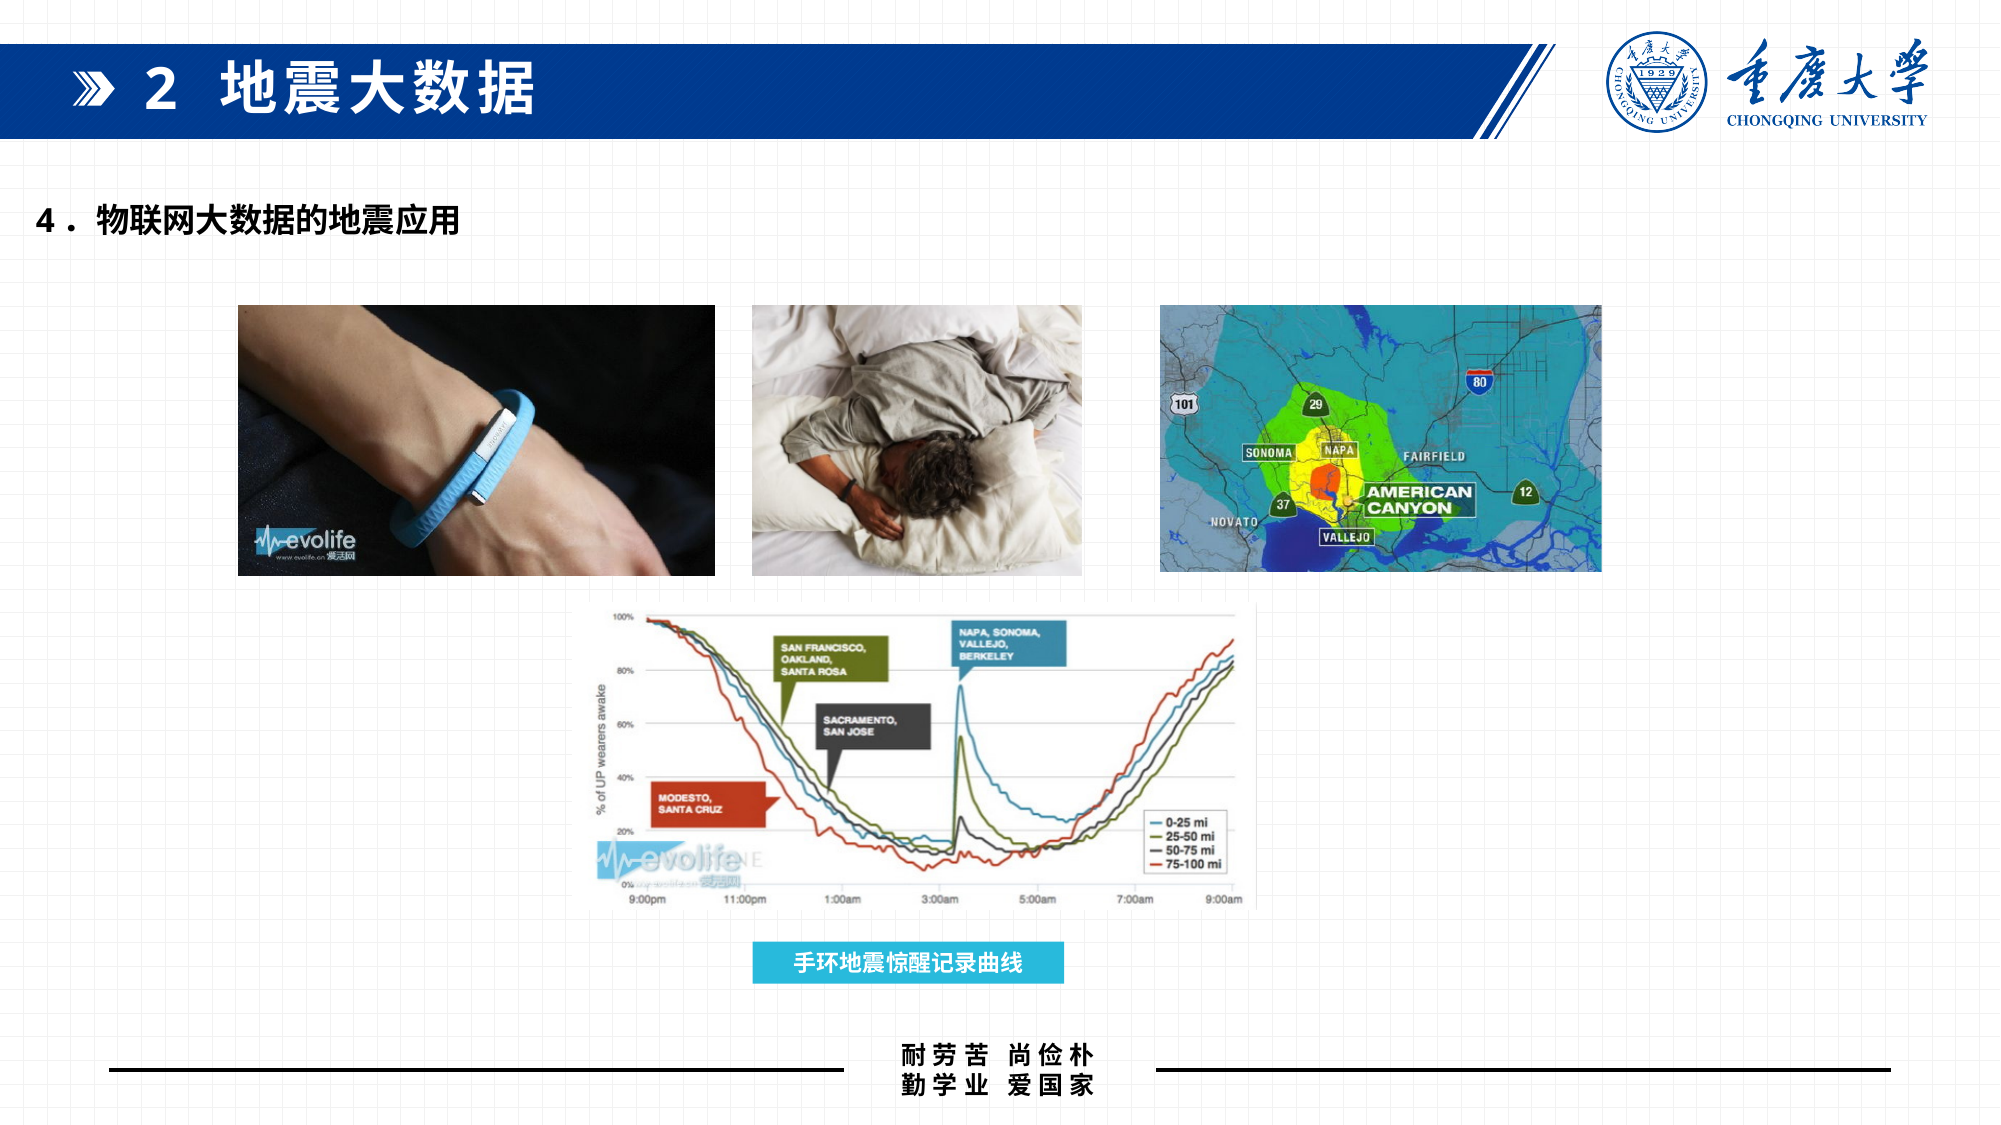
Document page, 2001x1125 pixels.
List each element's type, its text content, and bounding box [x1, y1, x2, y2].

picture [238, 305, 715, 576]
picture [1606, 31, 1928, 133]
picture [1160, 305, 1602, 572]
picture [572, 602, 1257, 910]
list 2 地震大数据 [108, 51, 1356, 136]
text_box 4．物联网大数据的地震应用 [21, 191, 477, 247]
text_box 手环地震惊醒记录曲线 [752, 941, 1065, 984]
picture [752, 305, 1082, 576]
